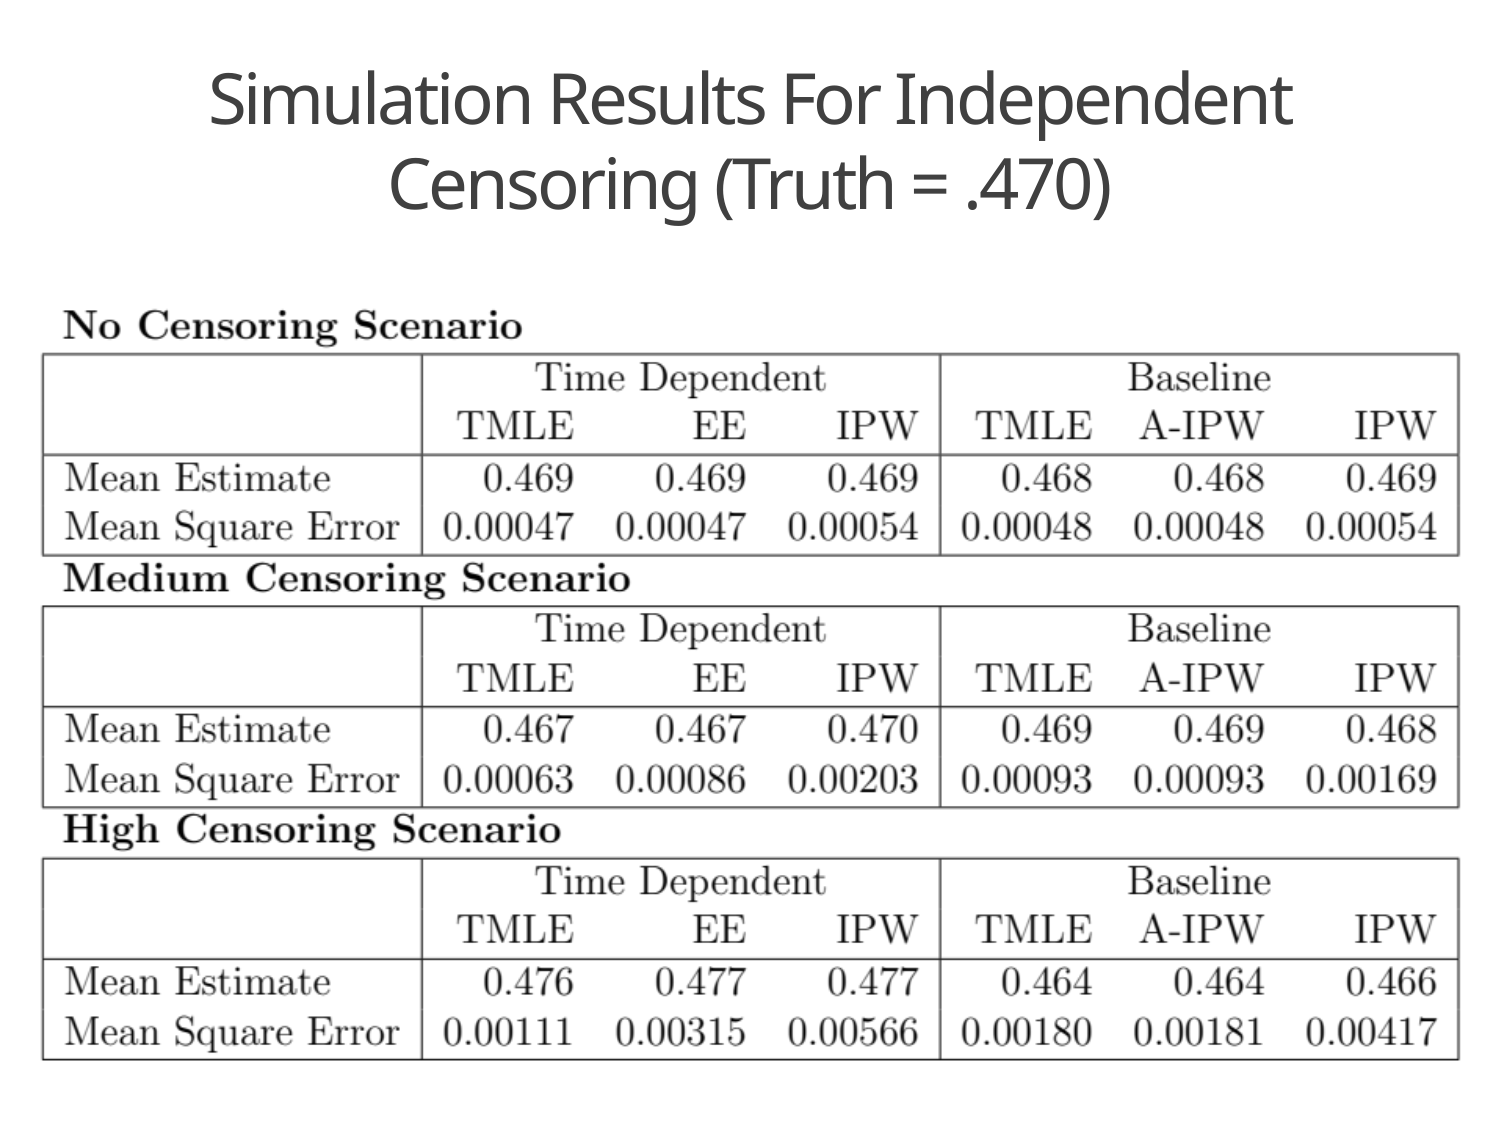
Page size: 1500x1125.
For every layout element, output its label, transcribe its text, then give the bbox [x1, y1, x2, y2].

picture [26, 295, 1474, 1076]
title Simulation Results For Independent Censoring (Truth = .470) [75, 45, 1425, 233]
